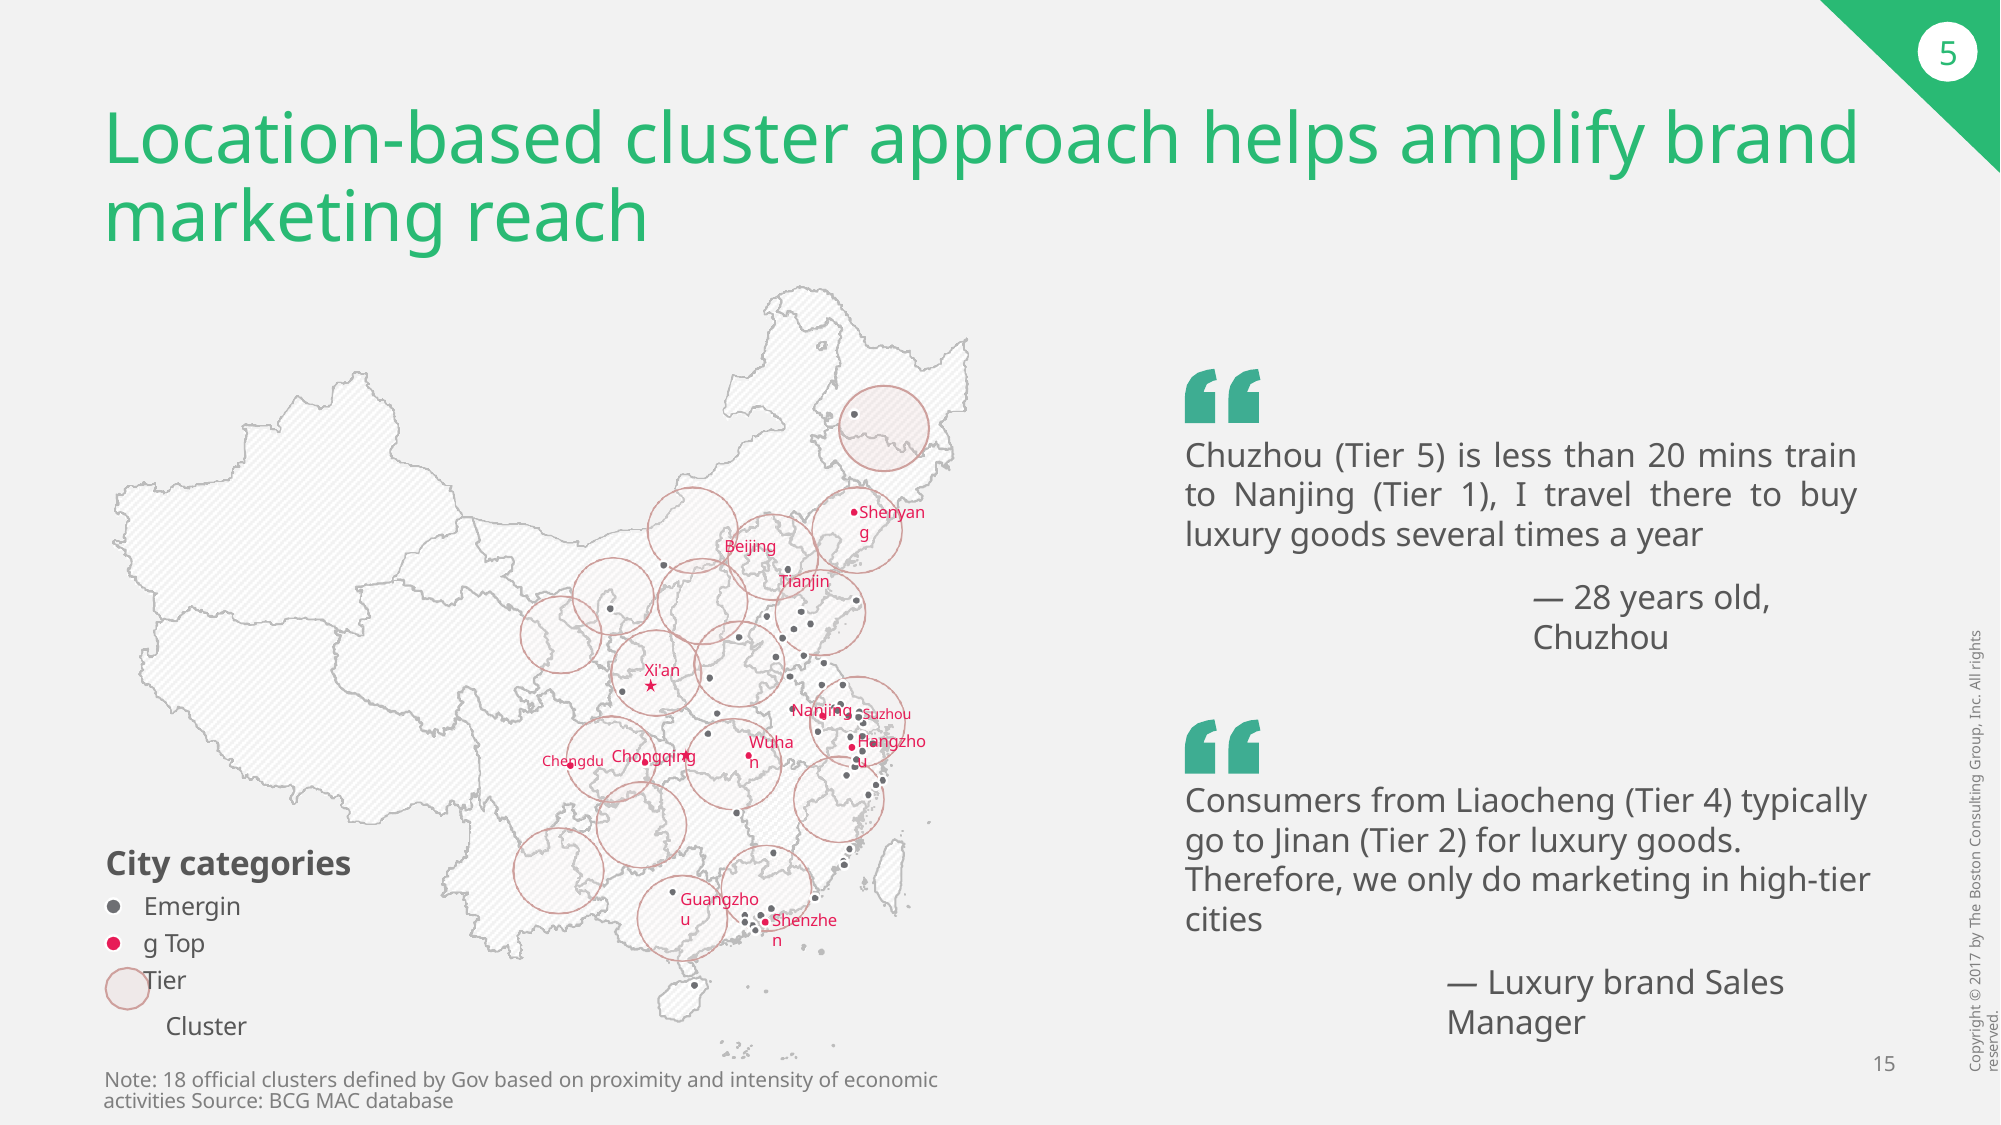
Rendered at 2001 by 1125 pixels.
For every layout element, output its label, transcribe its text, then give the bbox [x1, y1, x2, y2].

text_box [1184, 719, 1217, 774]
text_box [1184, 368, 1217, 424]
text_box [1228, 719, 1261, 774]
text_box Chuzhou (Tier 5) is less than 20 mins train to Nanjing (Tier 1), I travel there to buy luxury goods several times a year — 28 years old, Chuzhou [1182, 430, 1899, 656]
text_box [104, 284, 970, 1061]
text_box City categories Emerging Top Tier Cluster Note: 18 official clusters defined by Gov based on proximity and intensity of economic activities Source: BCG MAC database [101, 830, 1011, 1113]
title Location-based cluster approach helps amplify brand marketing reach [101, 89, 1883, 289]
text_box [1228, 368, 1261, 423]
text_box Consumers from Liaocheng (Tier 4) typically go to Jinan (Tier 2) for luxury goods. Therefore, we only do marketing in high-tier cities — Luxury brand Sales Manager [1182, 775, 1899, 1042]
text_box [1819, 0, 2000, 174]
text_box Copyright © 2017 by The Boston Consulting Group, Inc. All rights reserved. [1965, 579, 1987, 1075]
text_box 15 [1870, 1048, 1897, 1076]
